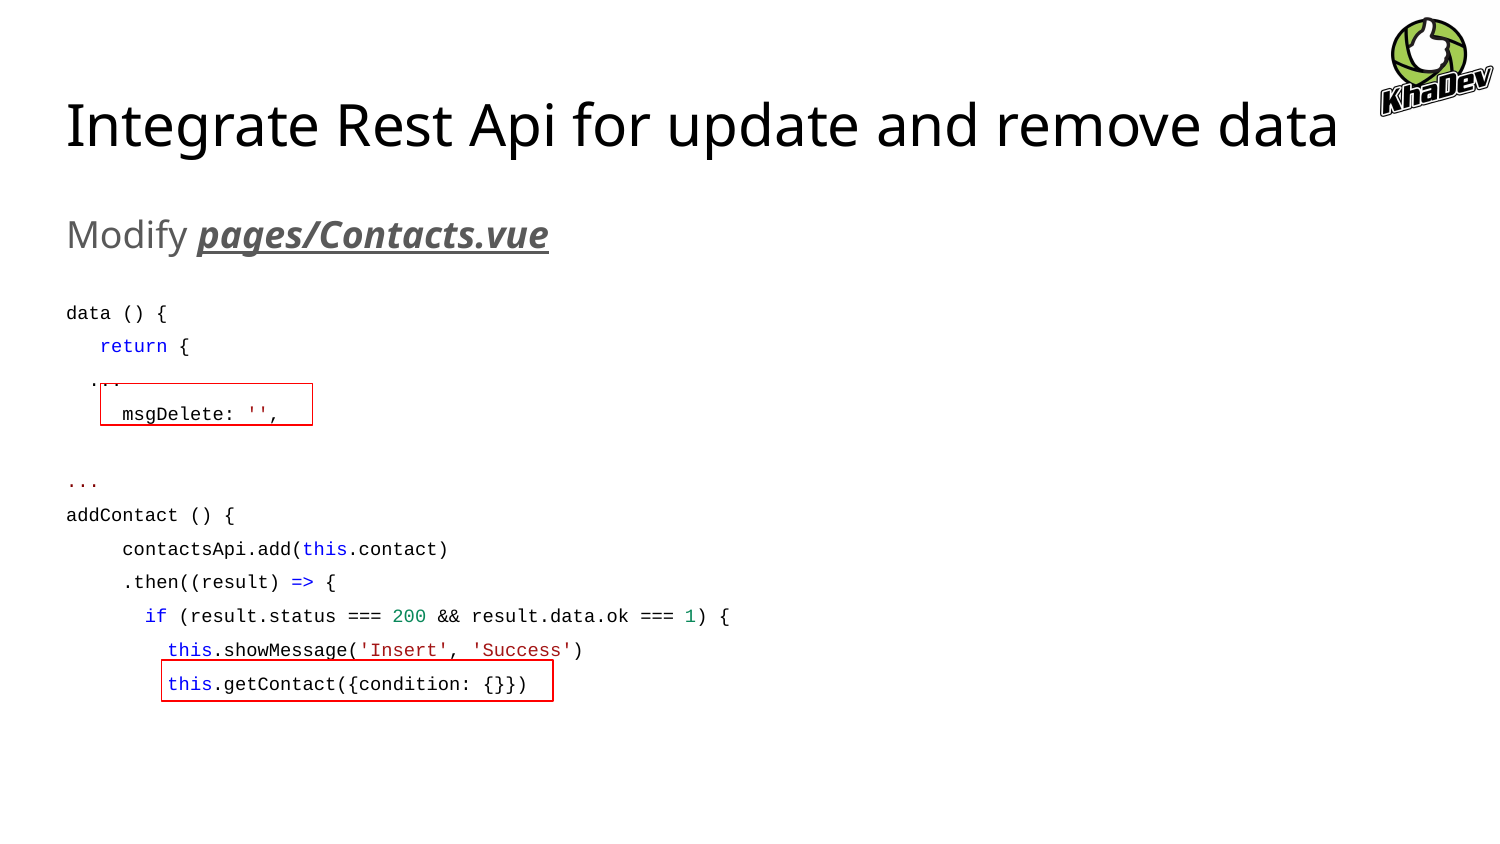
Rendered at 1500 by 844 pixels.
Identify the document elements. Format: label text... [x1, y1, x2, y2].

picture [1360, 0, 1500, 130]
list Modify pages/Contacts.vue data () { return { ... msgDelete: '', ... addContact () { contactsApi.add(this.contact) .then((result) => { if (result.status === 200 && result.data.ok === 1) { this.showMessage('Insert', 'Success') this.getContact({condition: {}}) [51, 189, 1449, 750]
text_box [161, 659, 553, 702]
text_box [100, 383, 313, 425]
title Integrate Rest Api for update and remove data [51, 72, 1449, 167]
